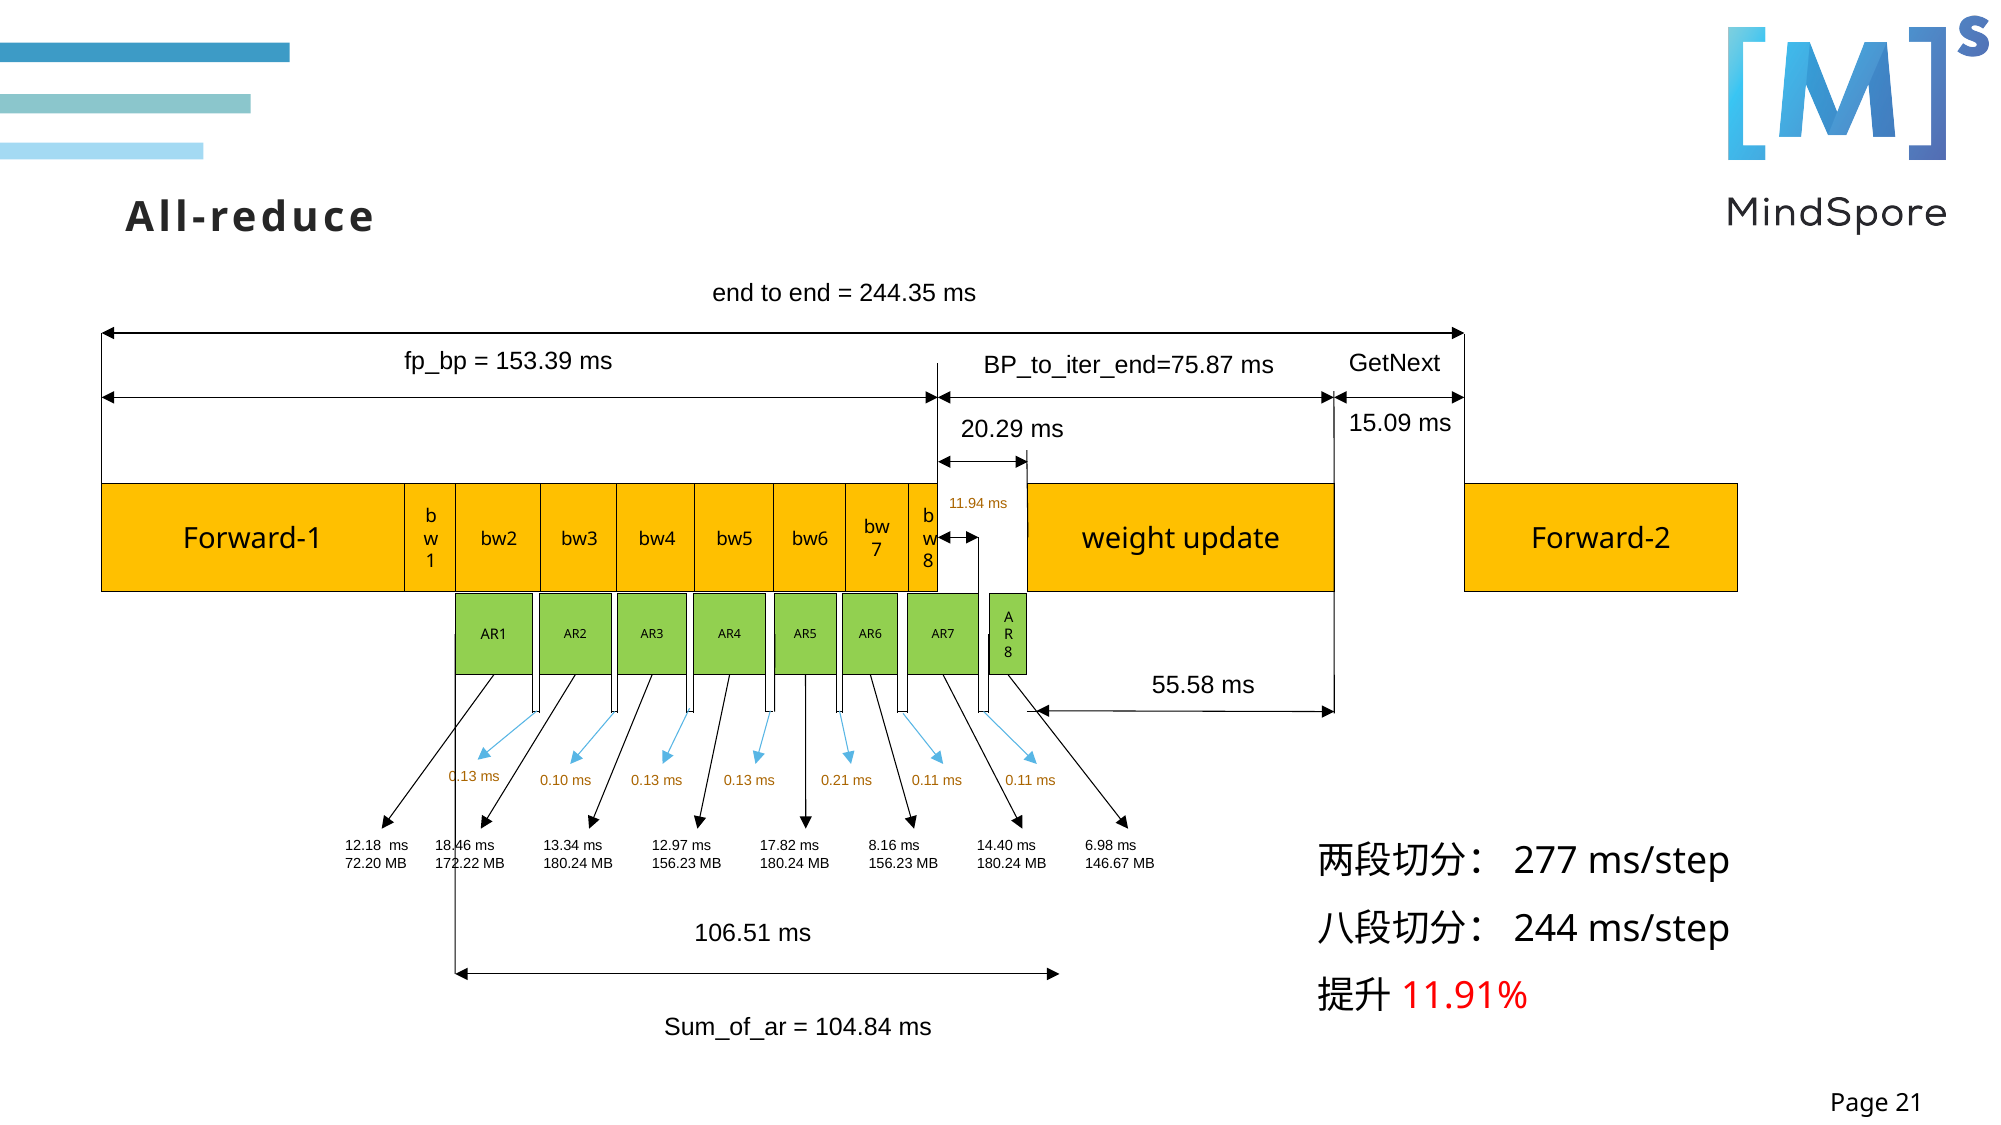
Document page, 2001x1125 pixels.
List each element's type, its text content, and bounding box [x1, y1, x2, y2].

text_box Sum_of_ar = 104.84 ms [649, 1003, 993, 1048]
text_box [0, 142, 204, 160]
picture [1714, 9, 1989, 241]
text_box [101, 269, 1807, 974]
text_box [0, 93, 252, 114]
text_box 两段切分：277 ms/step 八段切分：244 ms/step 提升11.91% [1302, 974, 1807, 1024]
text_box [0, 42, 291, 63]
text_box Page 21 [1815, 1079, 1989, 1125]
text_box All-reduce [110, 90, 654, 269]
